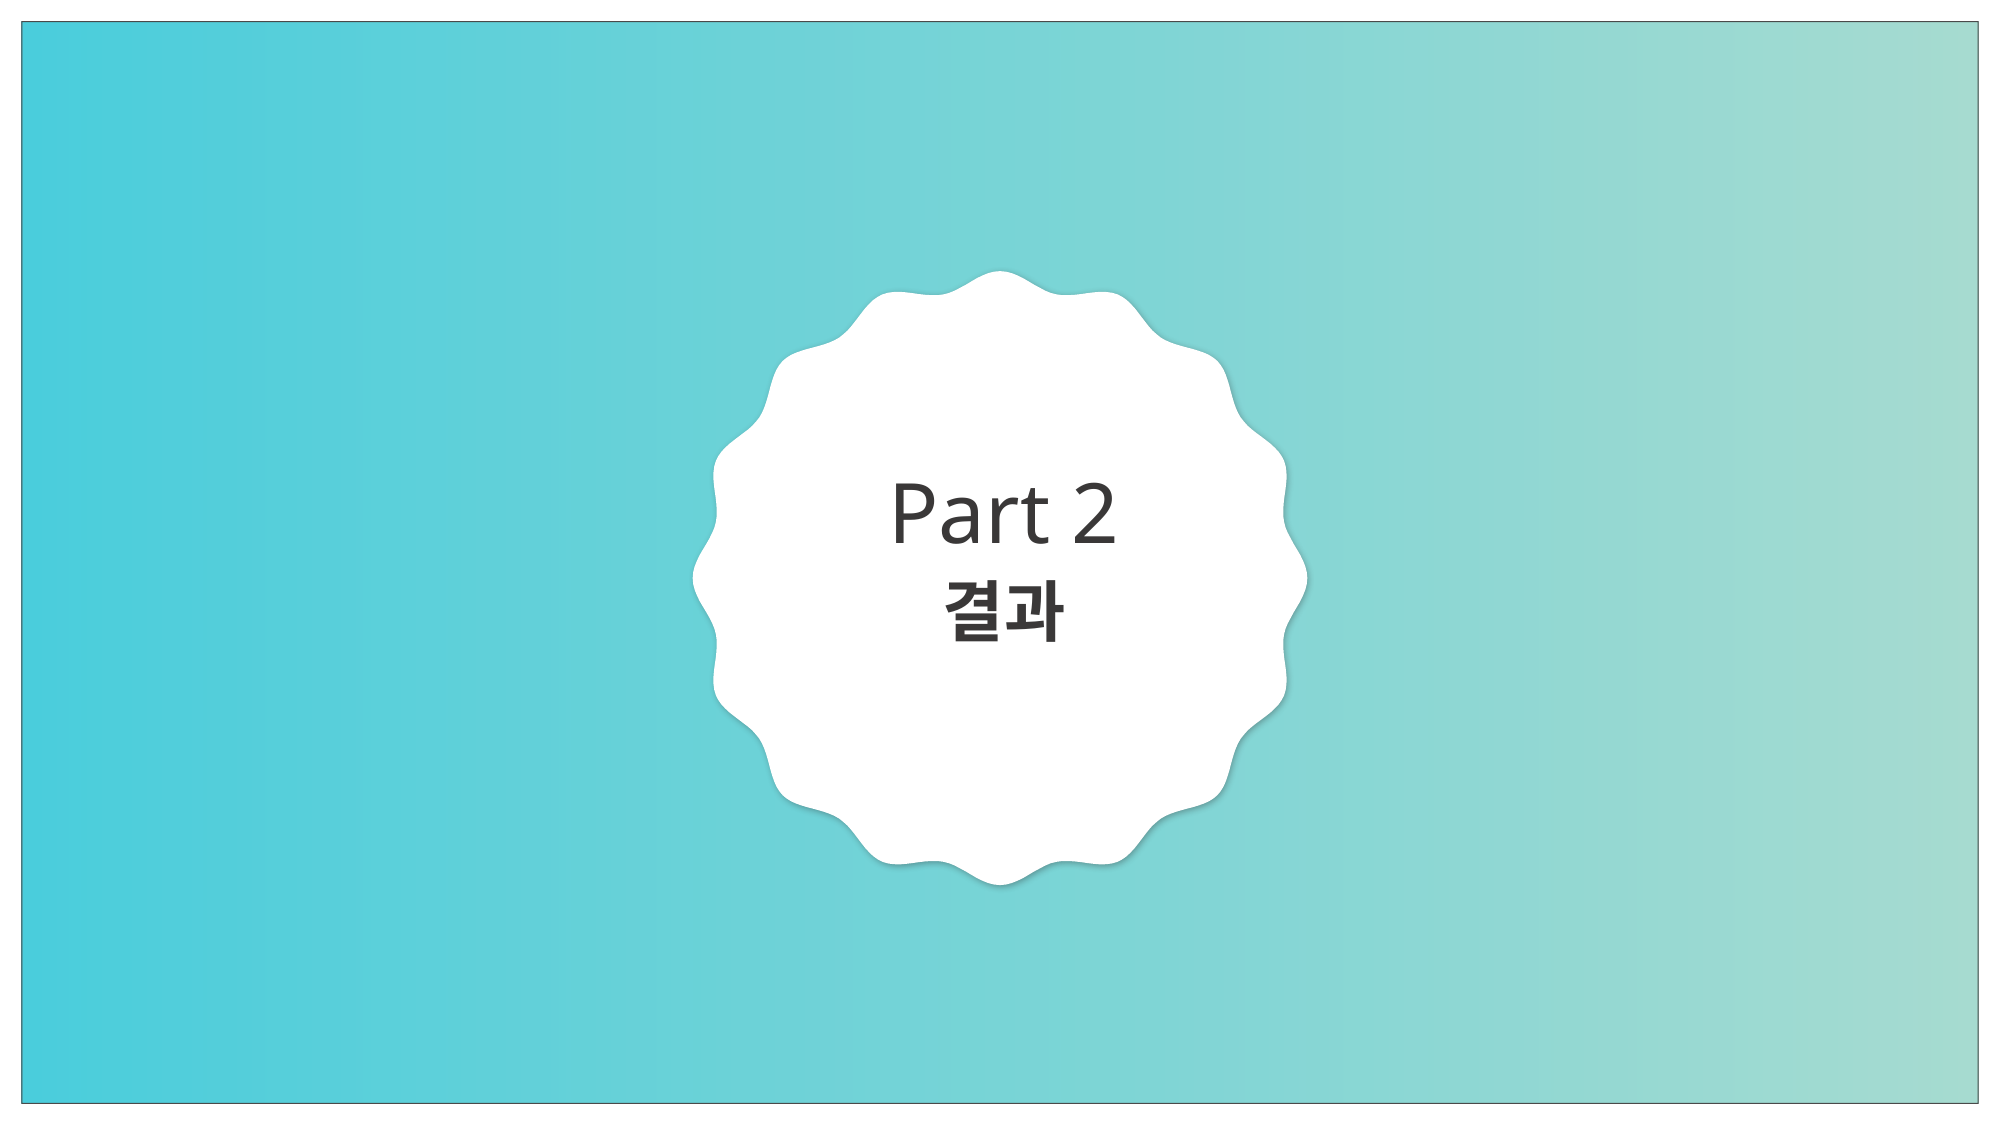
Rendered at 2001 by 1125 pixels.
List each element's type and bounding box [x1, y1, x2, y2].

text_box [21, 21, 1979, 1104]
text_box [692, 271, 1308, 886]
